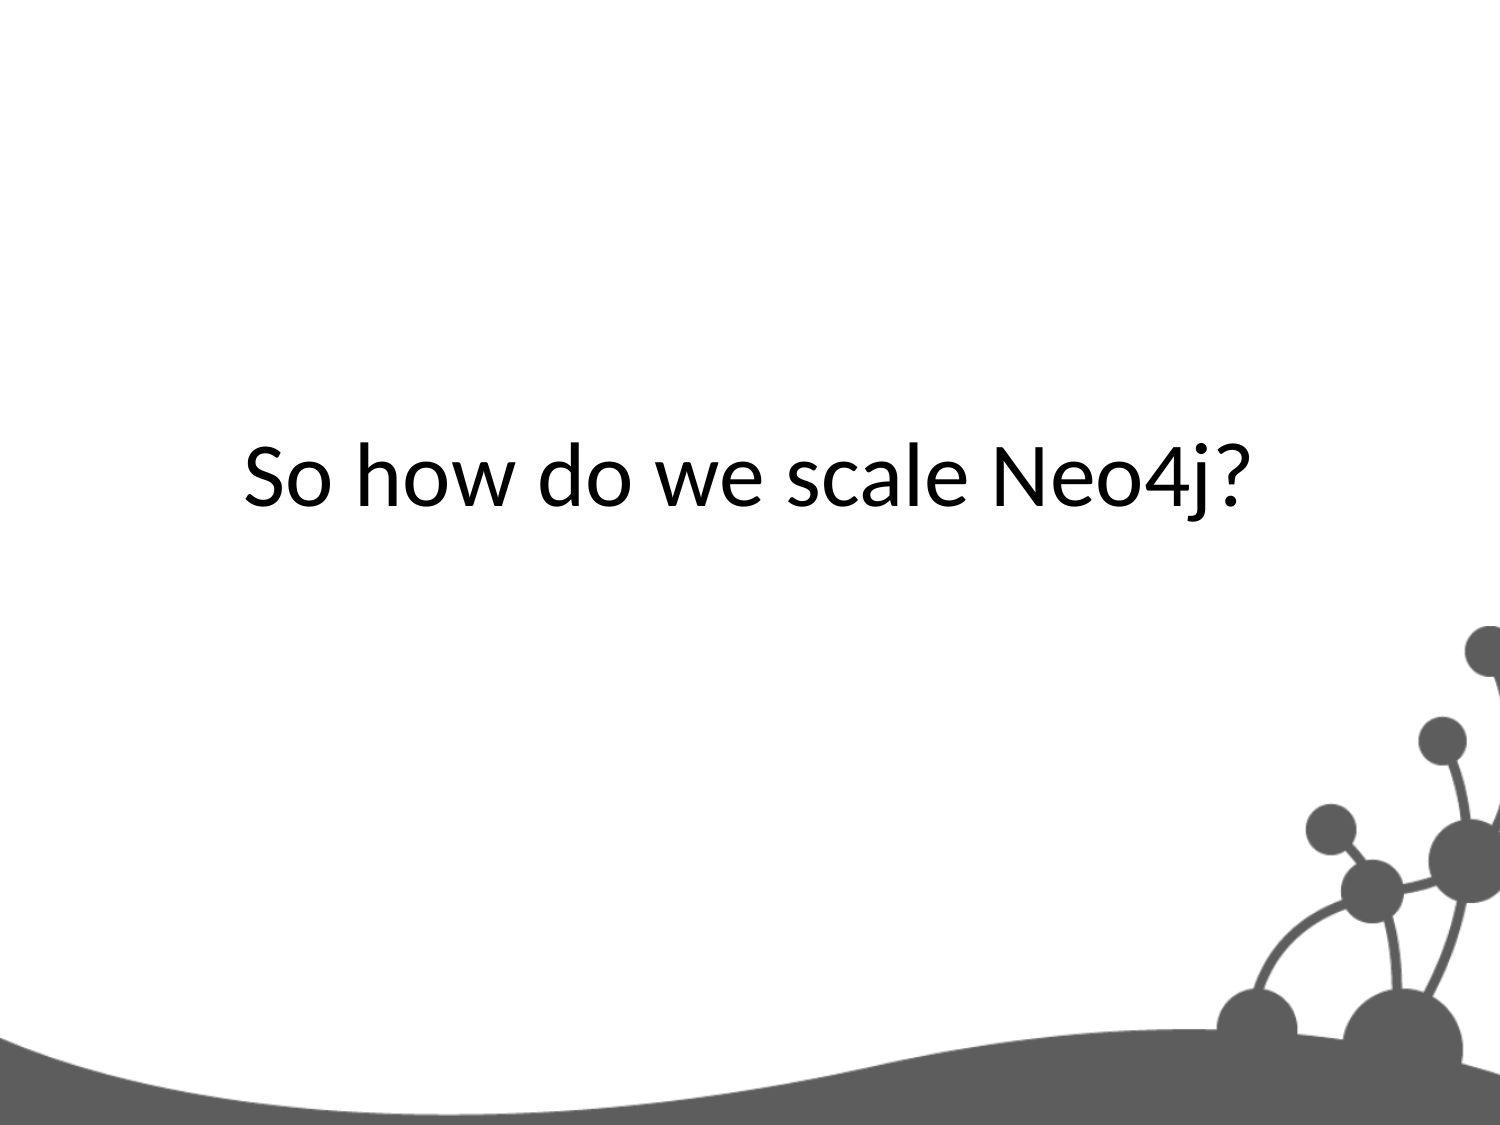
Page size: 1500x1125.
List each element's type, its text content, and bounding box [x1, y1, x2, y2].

title So how do we scale Neo4j? [112, 349, 1388, 591]
